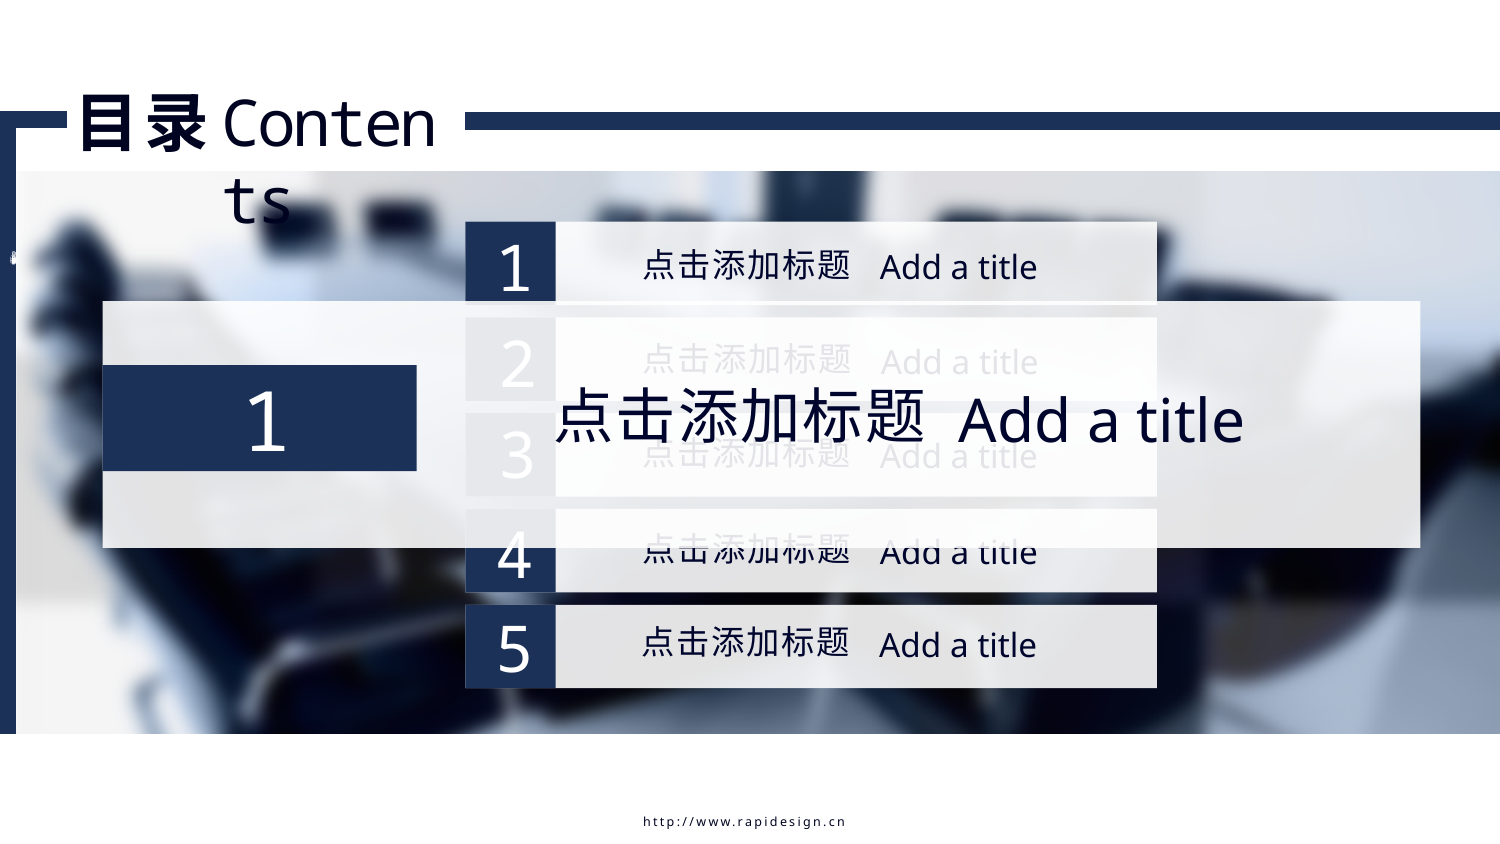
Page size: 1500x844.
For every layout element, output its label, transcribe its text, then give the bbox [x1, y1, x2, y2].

picture [16, 171, 1500, 734]
text_box Shanghai Rapidesign Advertising Co.,ltd [8, 243, 16, 583]
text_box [102, 301, 1421, 548]
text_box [465, 548, 1157, 600]
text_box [465, 600, 1157, 695]
text_box Contents [206, 74, 470, 171]
text_box Shanghai Rapidesign Advertising Co.,ltd [0, 243, 6, 583]
text_box http://www.rapidesign.cn [628, 806, 872, 837]
text_box 目录 [59, 74, 206, 167]
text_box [465, 218, 1157, 301]
